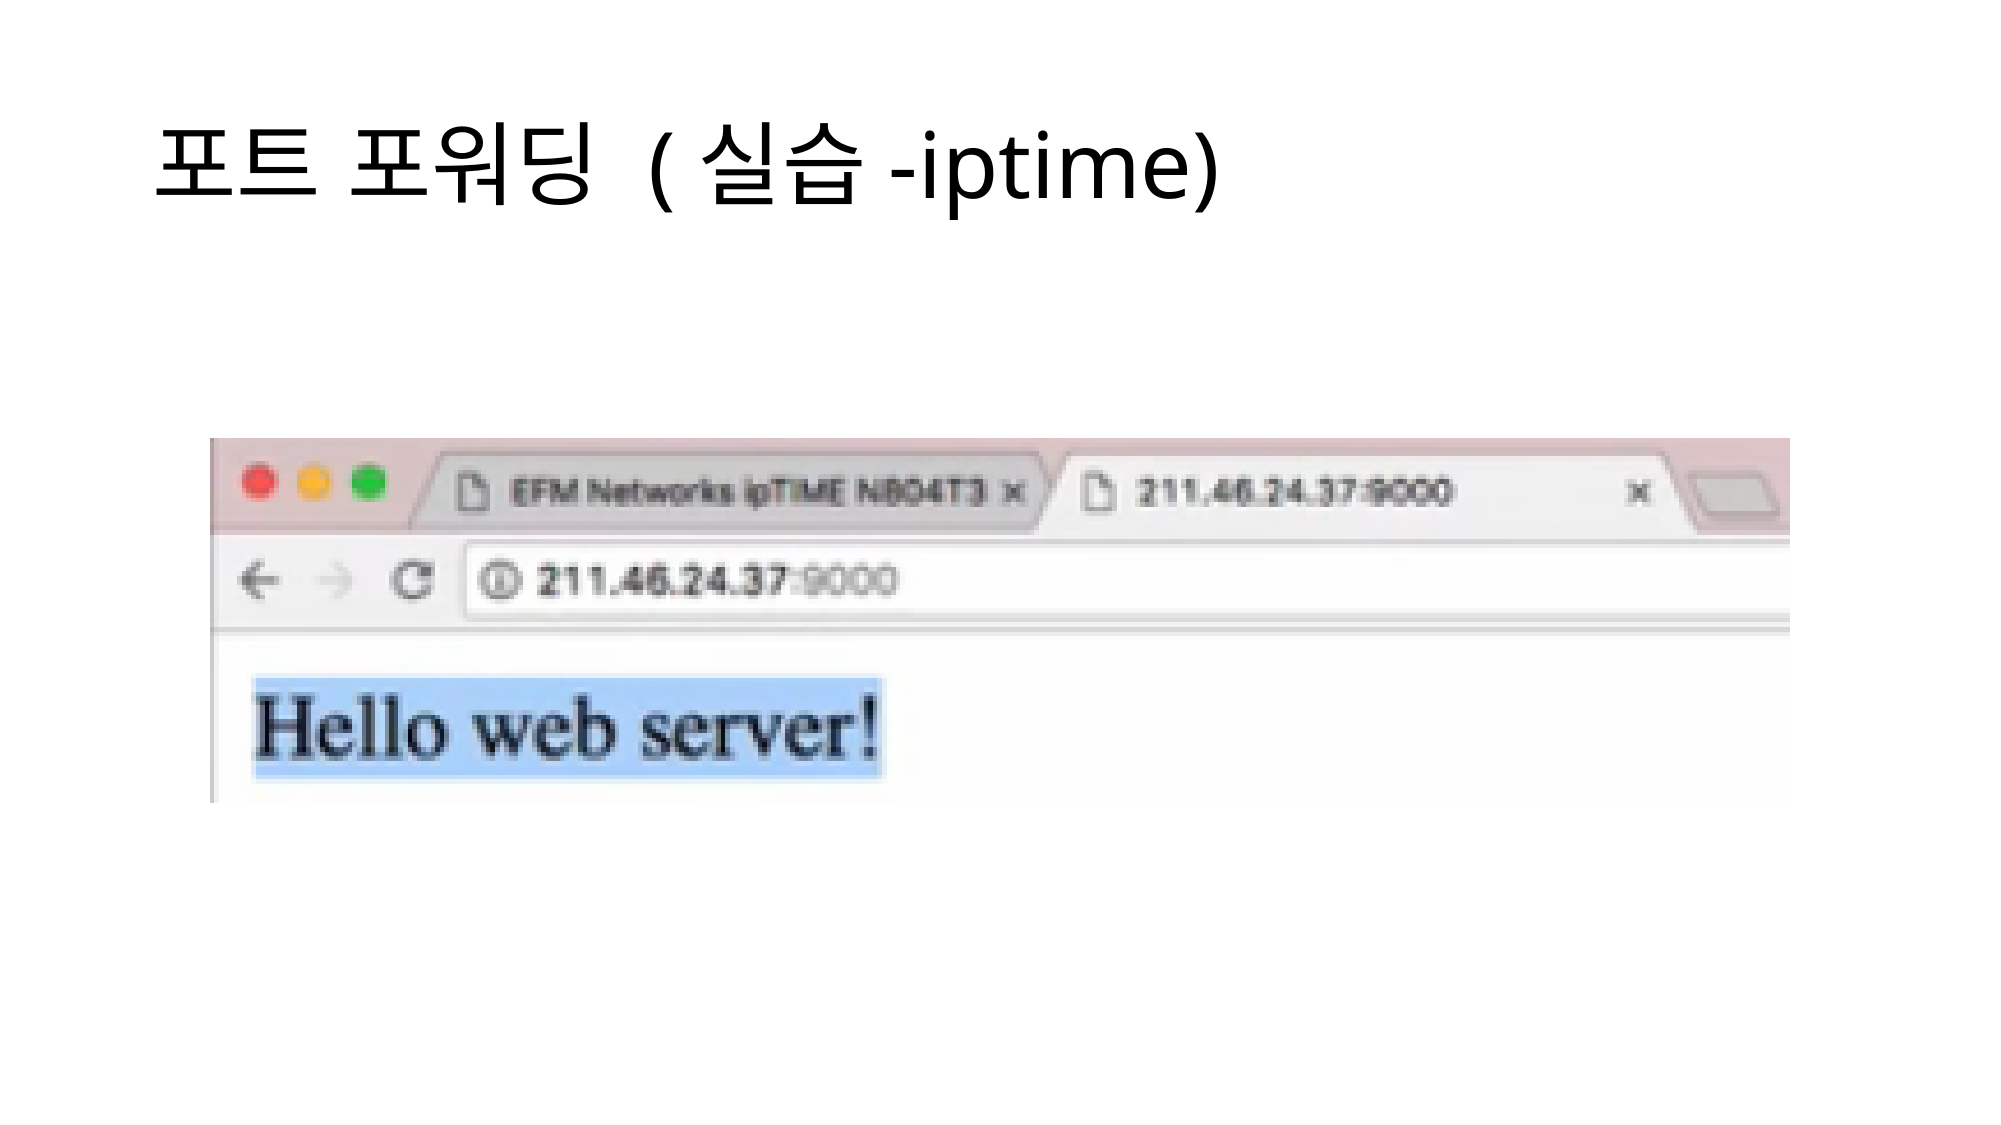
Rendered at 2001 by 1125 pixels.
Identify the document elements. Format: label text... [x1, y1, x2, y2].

picture [210, 438, 1790, 803]
title 포트 포워딩 (실습-iptime) [137, 59, 1863, 278]
